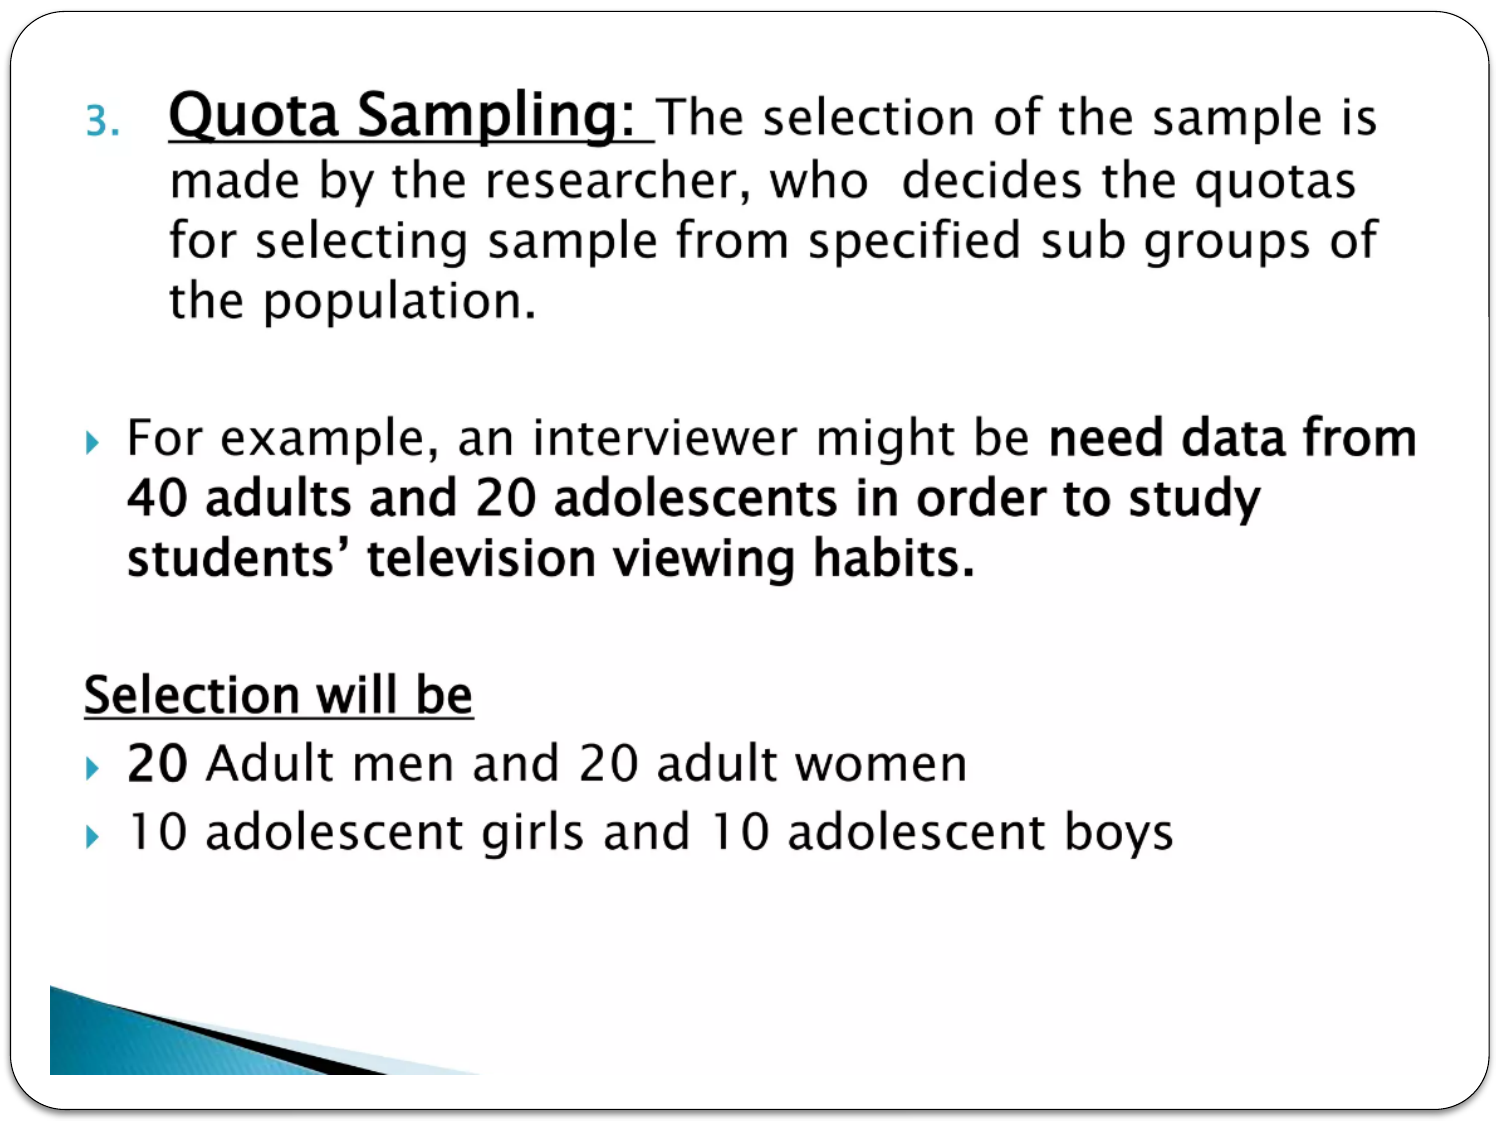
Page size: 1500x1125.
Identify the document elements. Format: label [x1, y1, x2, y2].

picture [67, 1054, 75, 1076]
picture [49, 37, 1451, 1076]
